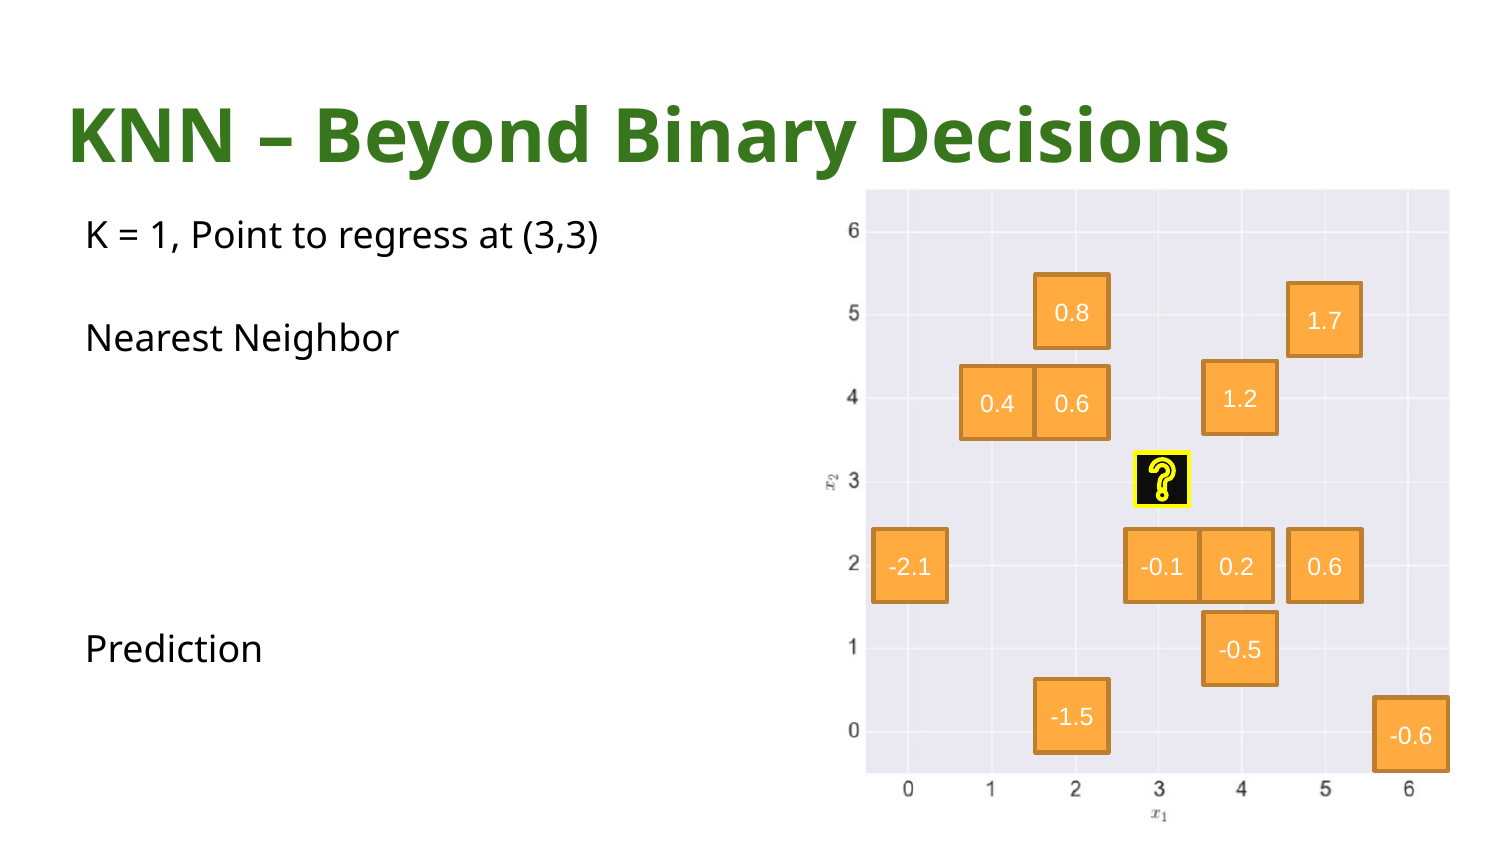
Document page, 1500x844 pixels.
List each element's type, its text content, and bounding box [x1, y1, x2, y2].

list K = 1, Point to regress at (3,3) Nearest Neighbor Prediction [51, 189, 814, 750]
picture [819, 182, 1452, 830]
title KNN – Beyond Binary Decisions [51, 72, 1449, 167]
